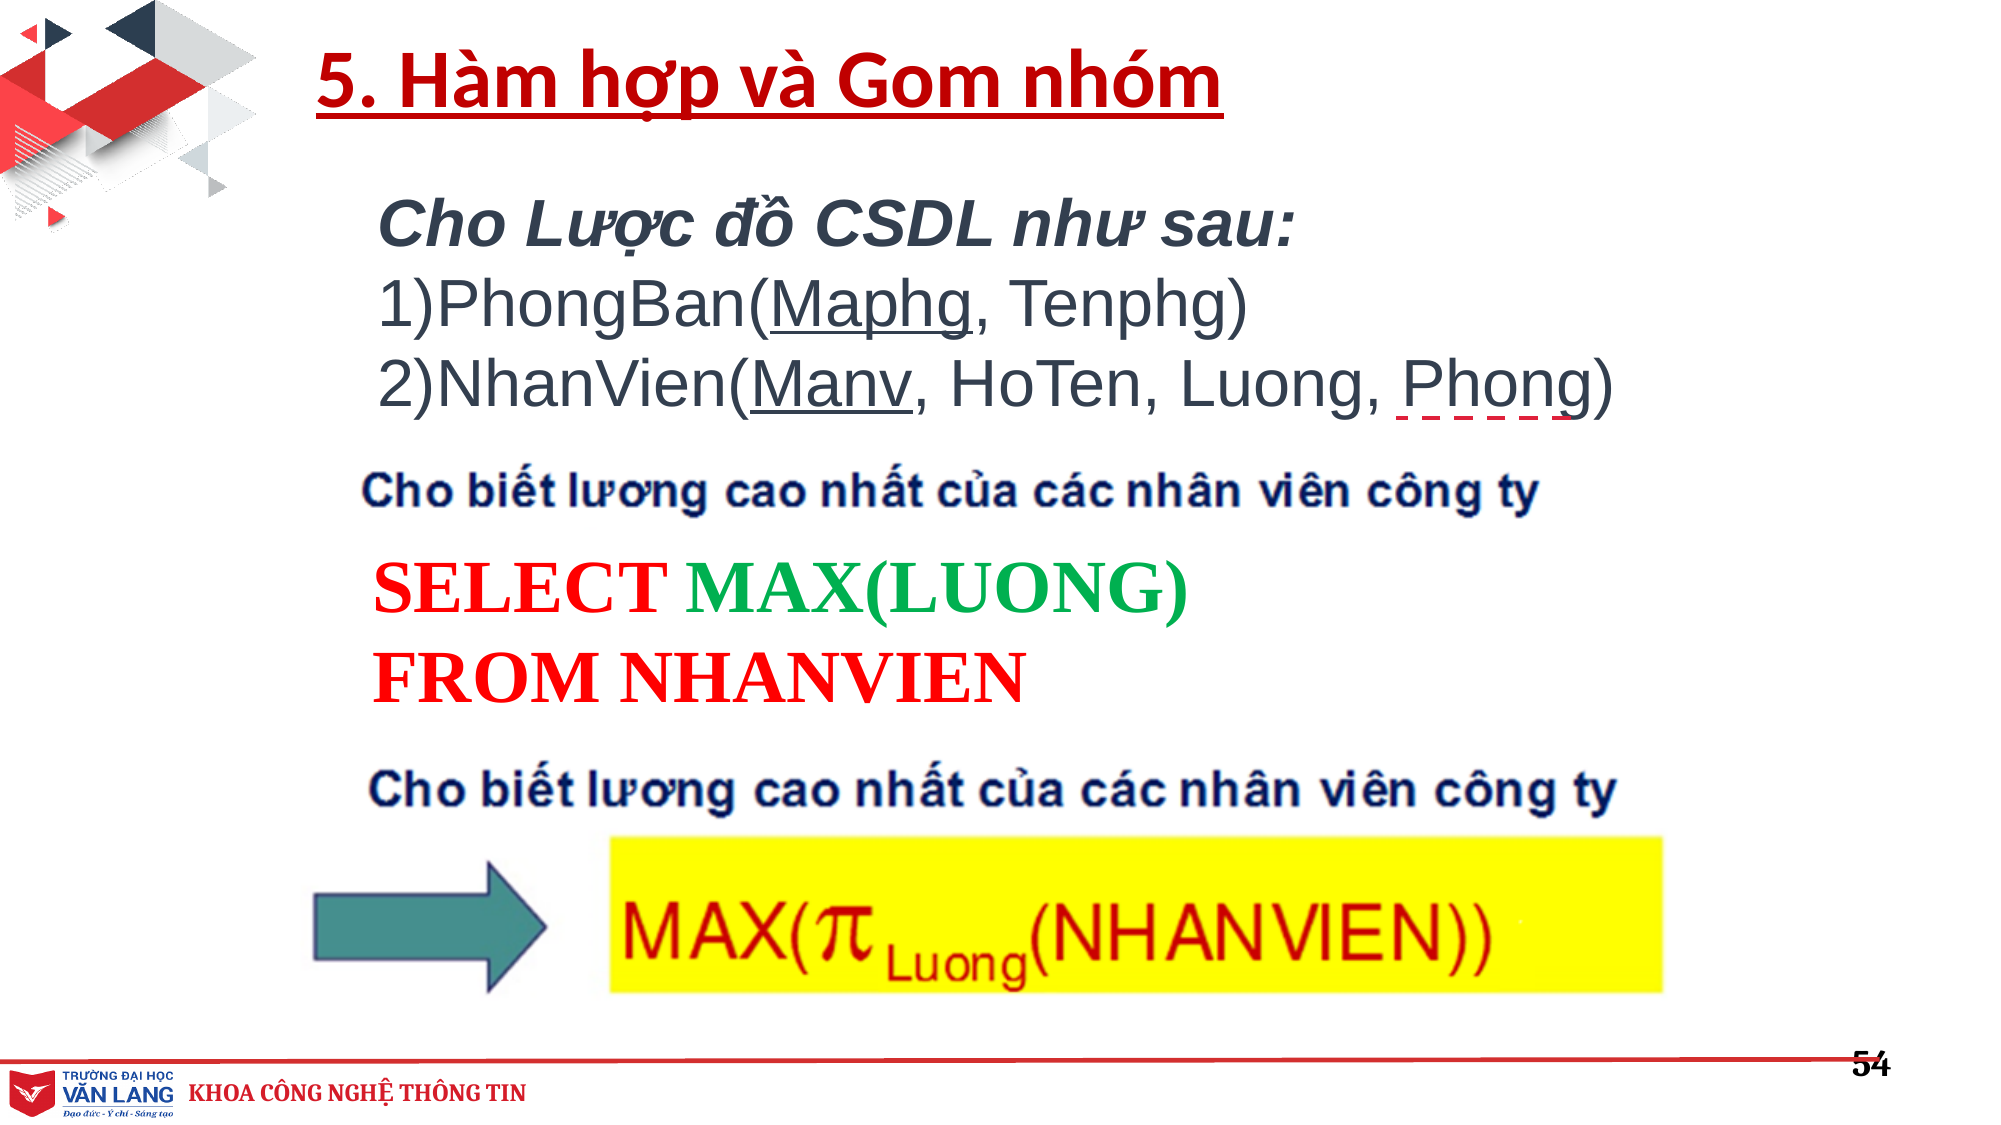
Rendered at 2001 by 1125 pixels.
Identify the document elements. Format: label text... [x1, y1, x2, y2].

picture [0, 0, 256, 233]
picture [300, 737, 1700, 1008]
picture [8, 1069, 173, 1118]
text_box SELECT MAX(LUONG) FROM NHANVIEN [357, 546, 1708, 709]
picture [327, 437, 1552, 530]
text_box Cho Lược đồ CSDL như sau: 1)PhongBan(Maphg, Tenphg) 2)NhanVien(Manv, HoTen, Luong, Phong) [362, 162, 1713, 438]
title 5. Hàm hợp và Gom nhóm [300, 28, 2000, 134]
